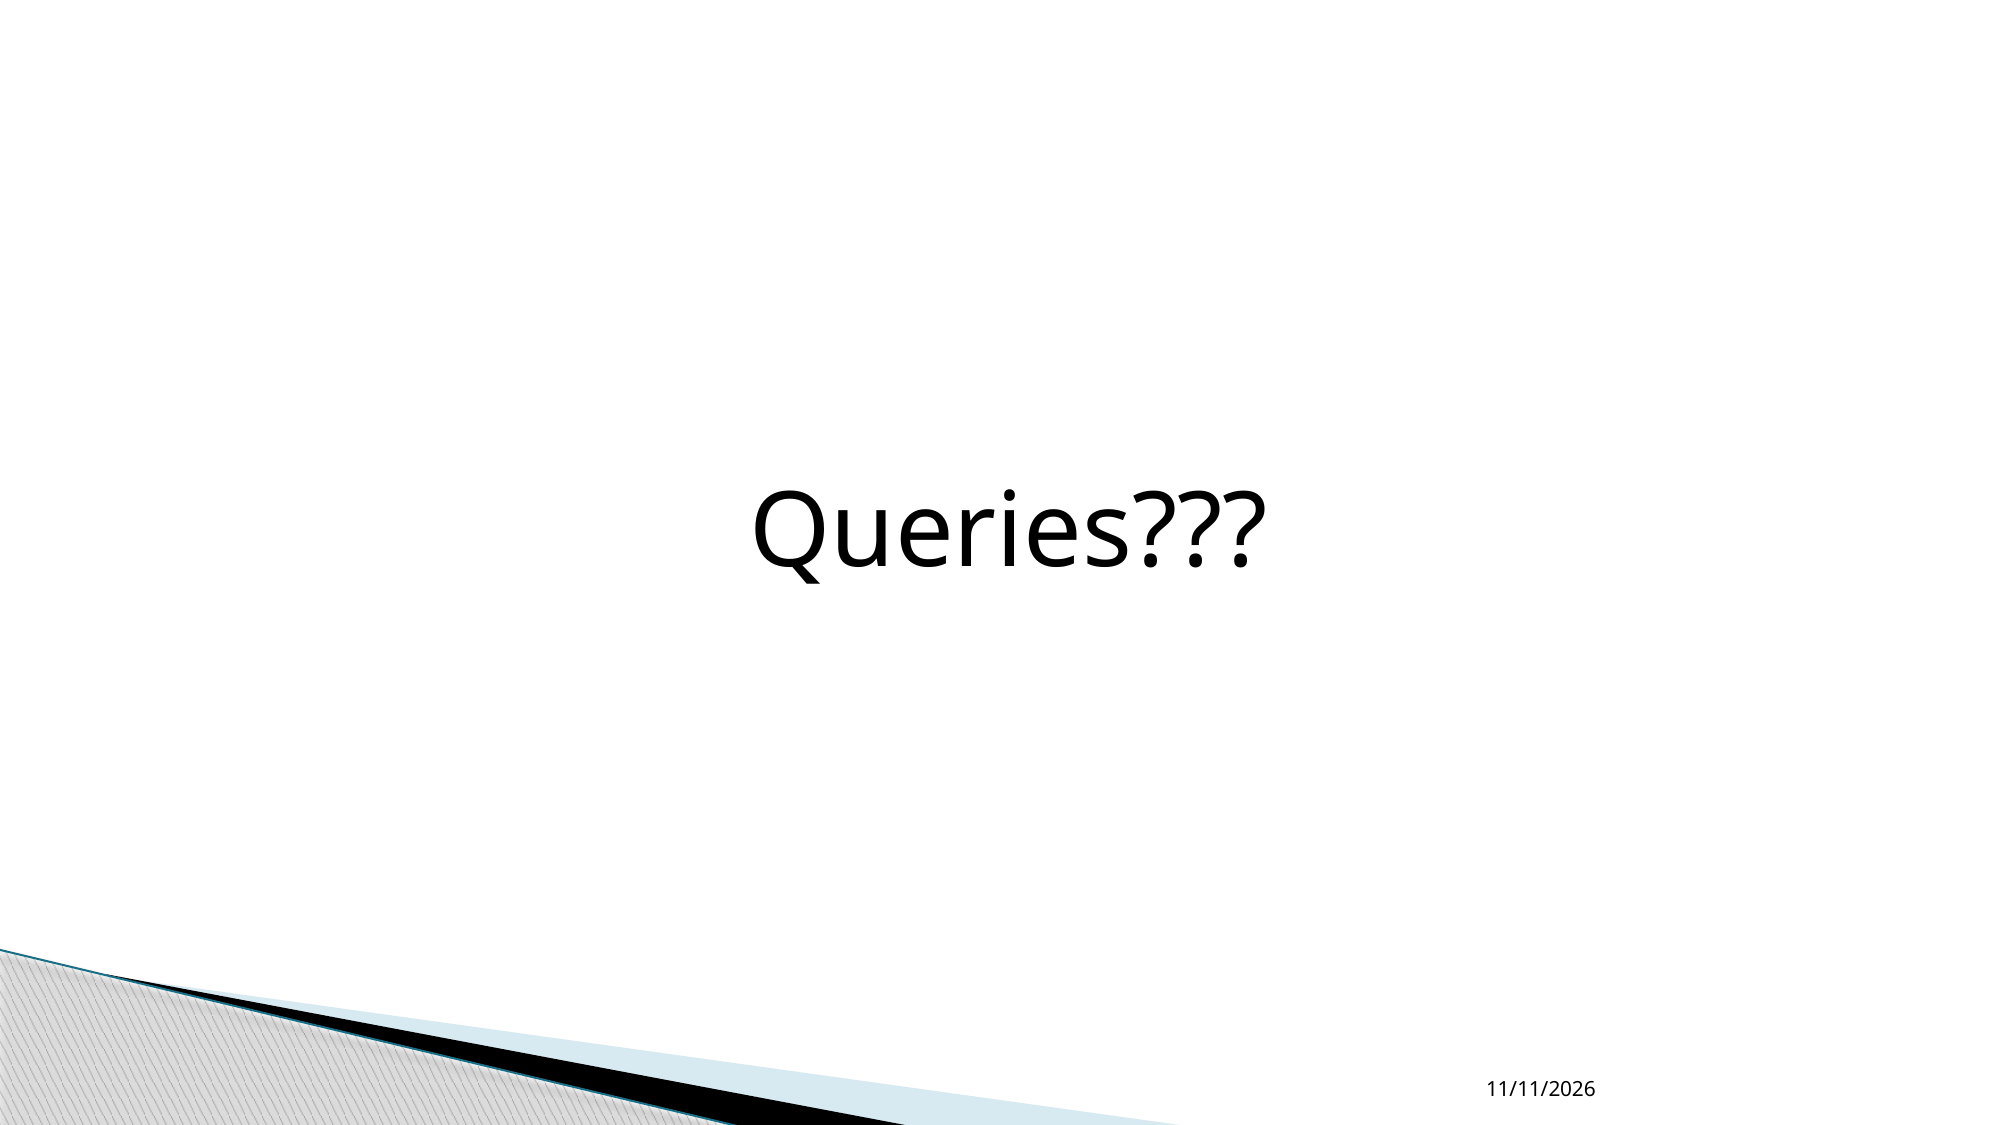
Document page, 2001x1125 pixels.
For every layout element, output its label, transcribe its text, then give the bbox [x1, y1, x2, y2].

slide_number 01-Sep-17 [1471, 1051, 1892, 1112]
list Queries??? [99, 243, 1900, 986]
